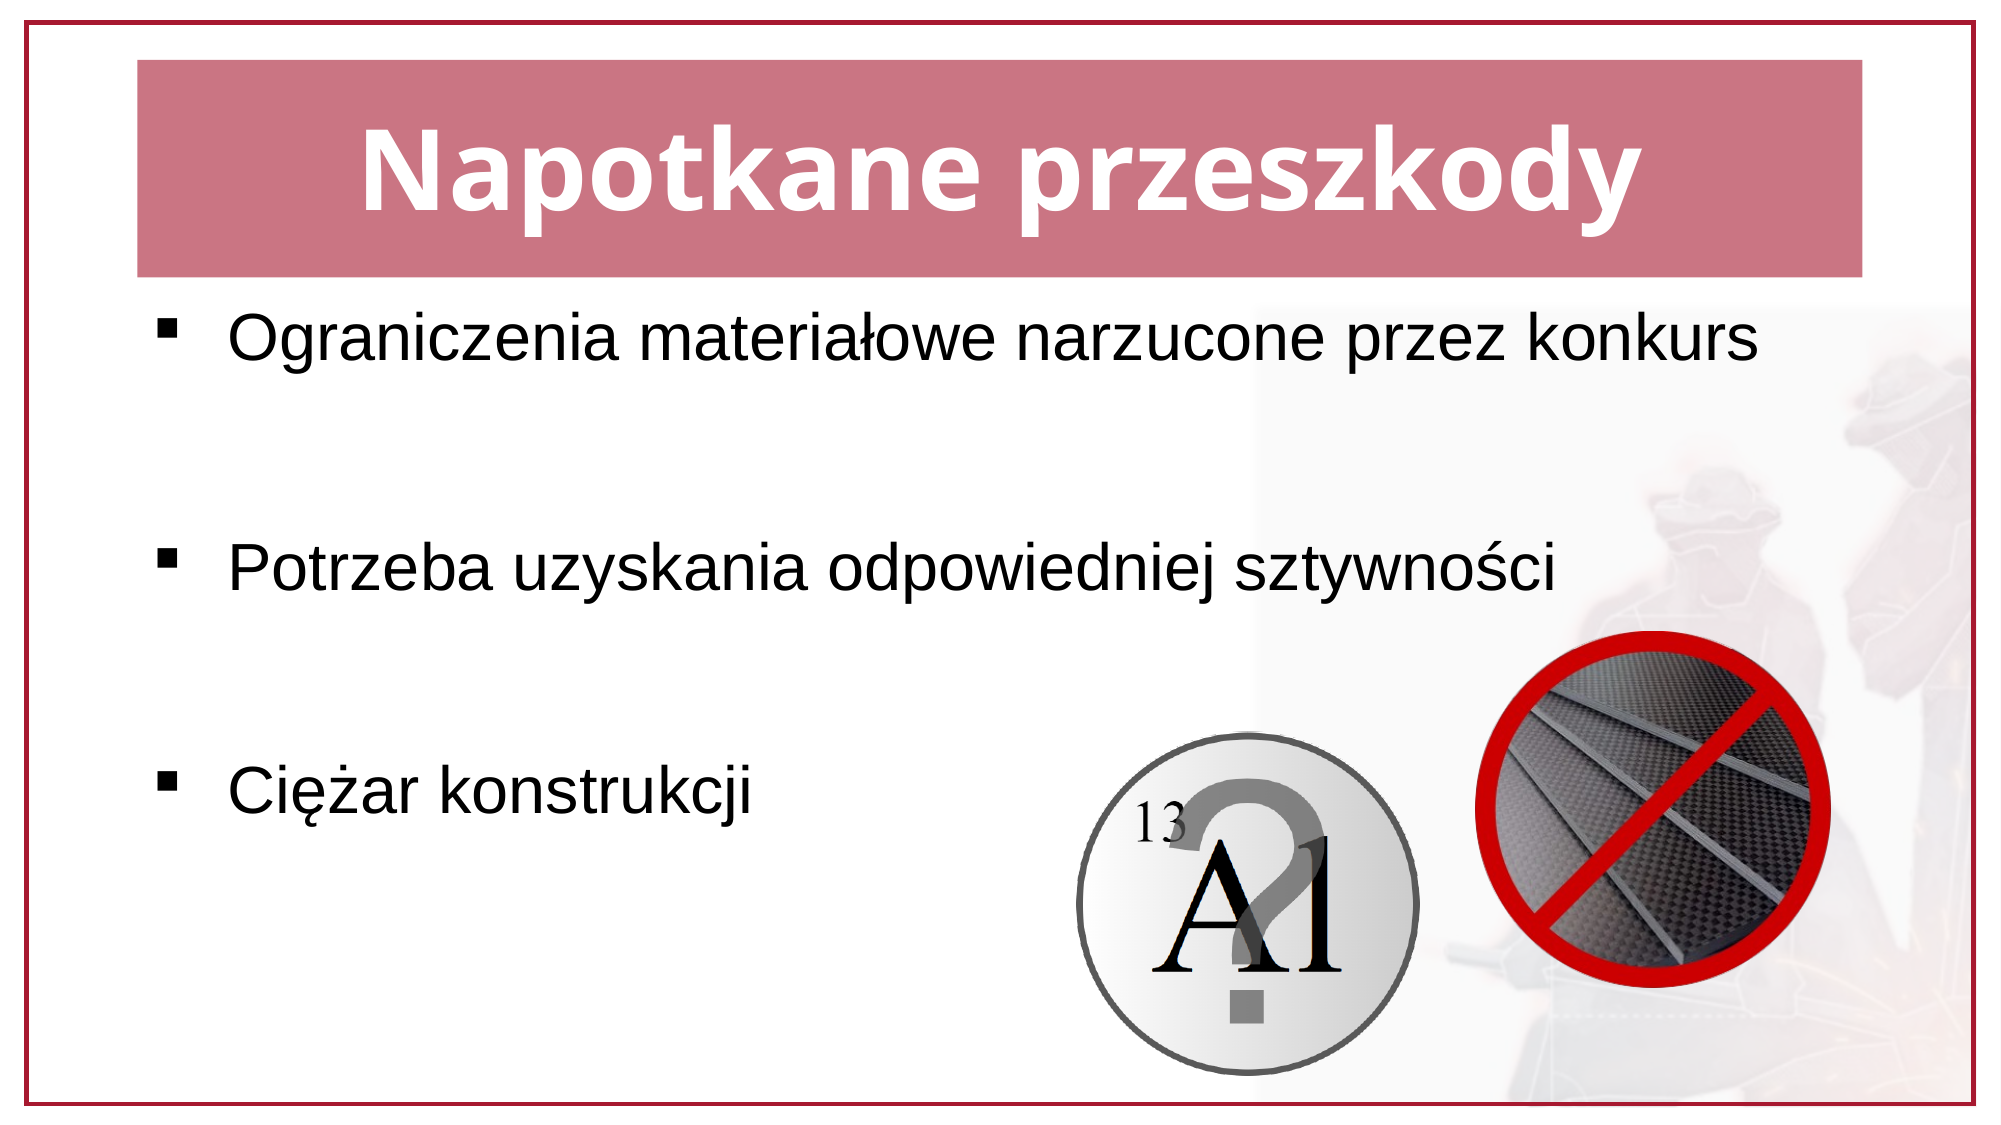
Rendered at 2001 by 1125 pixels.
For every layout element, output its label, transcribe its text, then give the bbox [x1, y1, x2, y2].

title Napotkane przeszkody [137, 59, 1863, 278]
picture [1474, 630, 1832, 988]
picture [1047, 707, 1454, 1105]
list Ograniczenia materiałowe narzucone przez konkurs Potrzeba uzyskania odpowiedniej sztywności Ciężar konstrukcji [137, 299, 1809, 1014]
